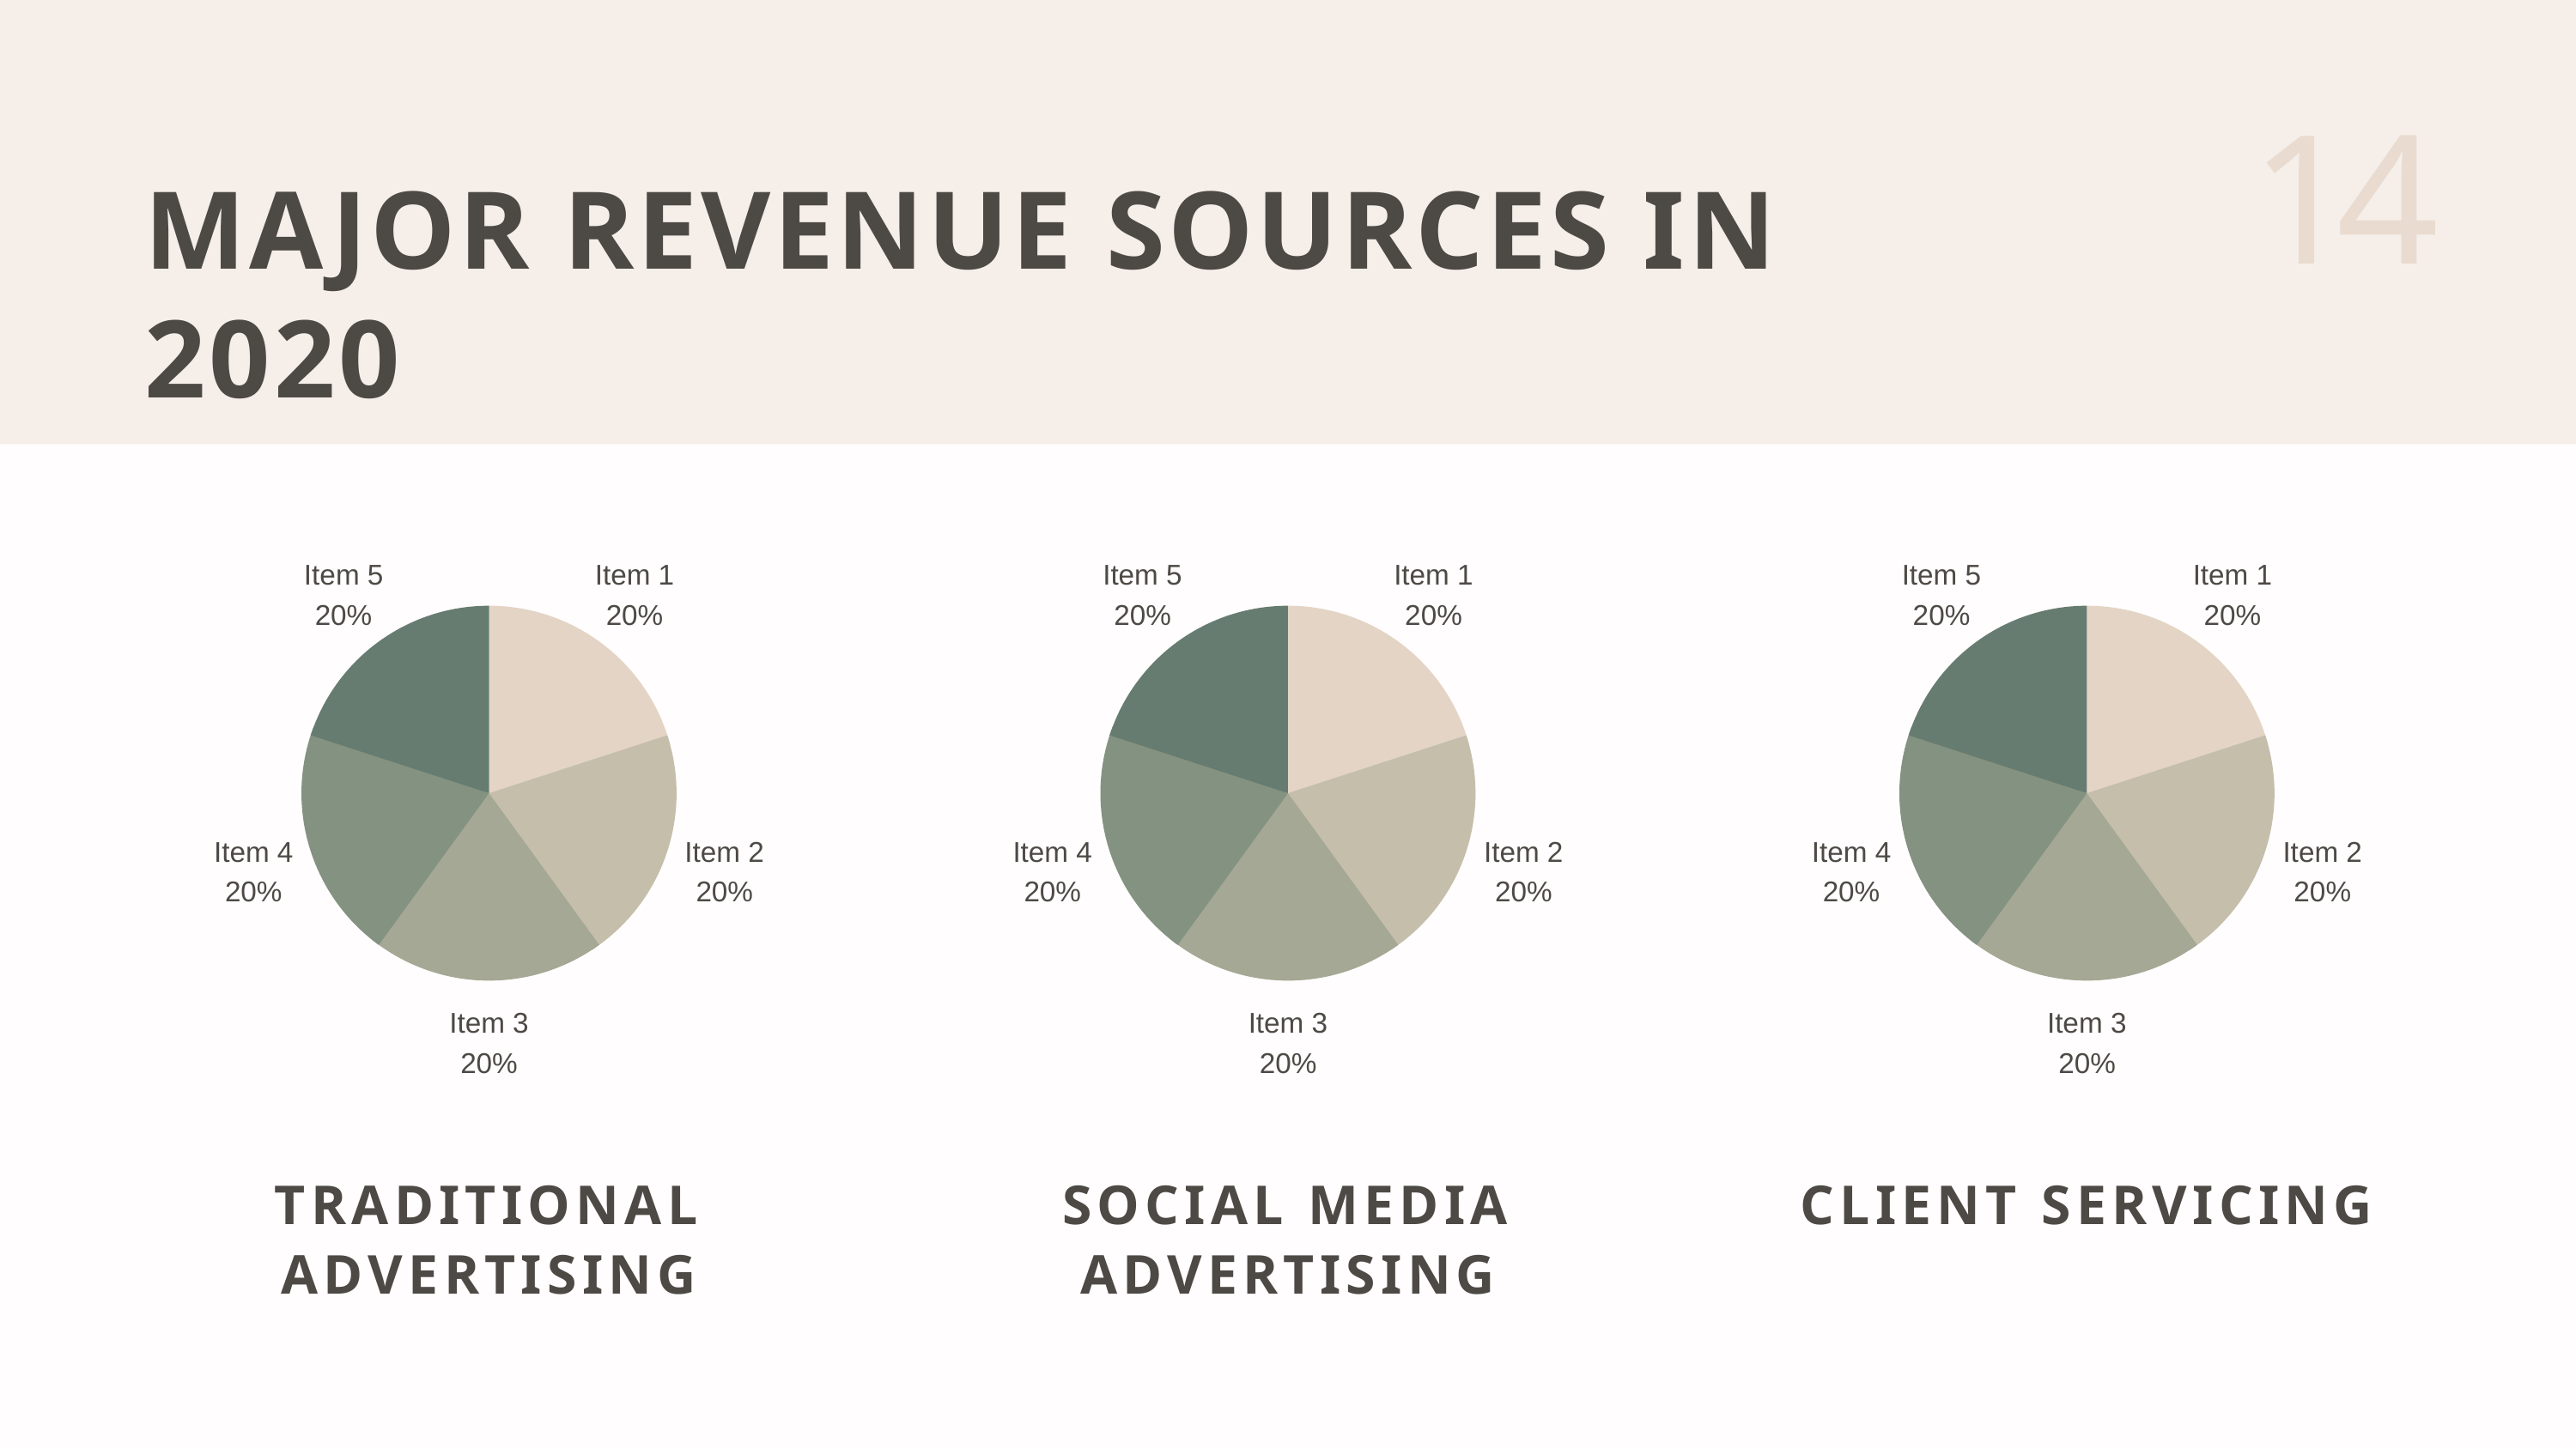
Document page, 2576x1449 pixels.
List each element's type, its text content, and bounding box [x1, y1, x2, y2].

text_box TRADITIONAL ADVERTISING [187, 1165, 791, 1306]
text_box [1811, 555, 2363, 1078]
text_box 14 [2241, 109, 2449, 300]
text_box CLIENT SERVICING [1785, 1165, 2389, 1235]
text_box SOCIAL MEDIA ADVERTISING [986, 1165, 1590, 1306]
text_box MAJOR REVENUE SOURCES IN 2020 [144, 161, 2052, 420]
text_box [213, 555, 765, 1078]
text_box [1012, 555, 1564, 1078]
text_box [0, 0, 2576, 445]
